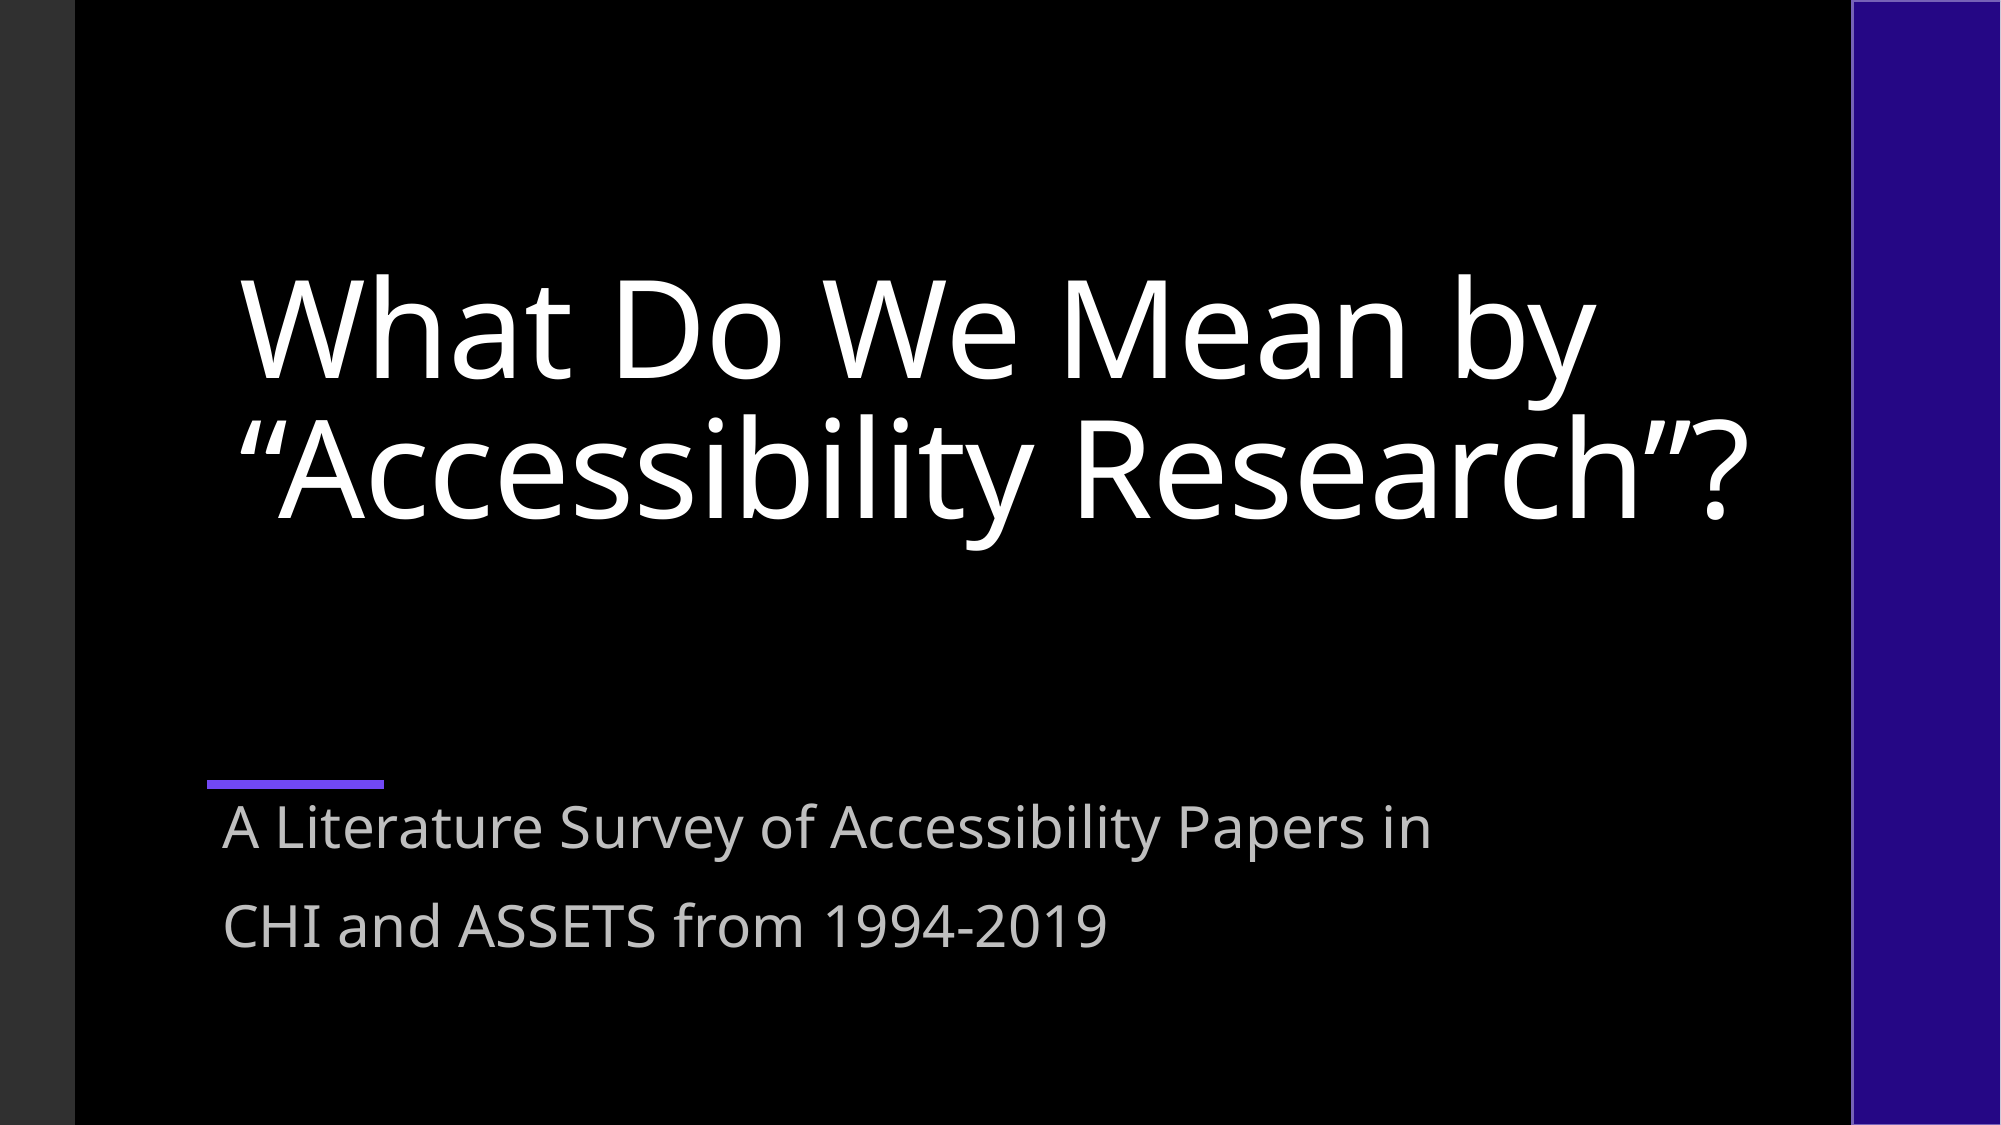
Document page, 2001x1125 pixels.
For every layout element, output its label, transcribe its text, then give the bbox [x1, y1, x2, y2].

title What Do We Mean by “Accessibility Research”? [224, 253, 1774, 554]
subtitle A Literature Survey of Accessibility Papers in CHI and ASSETS from 1994-2019 [206, 787, 1752, 1065]
